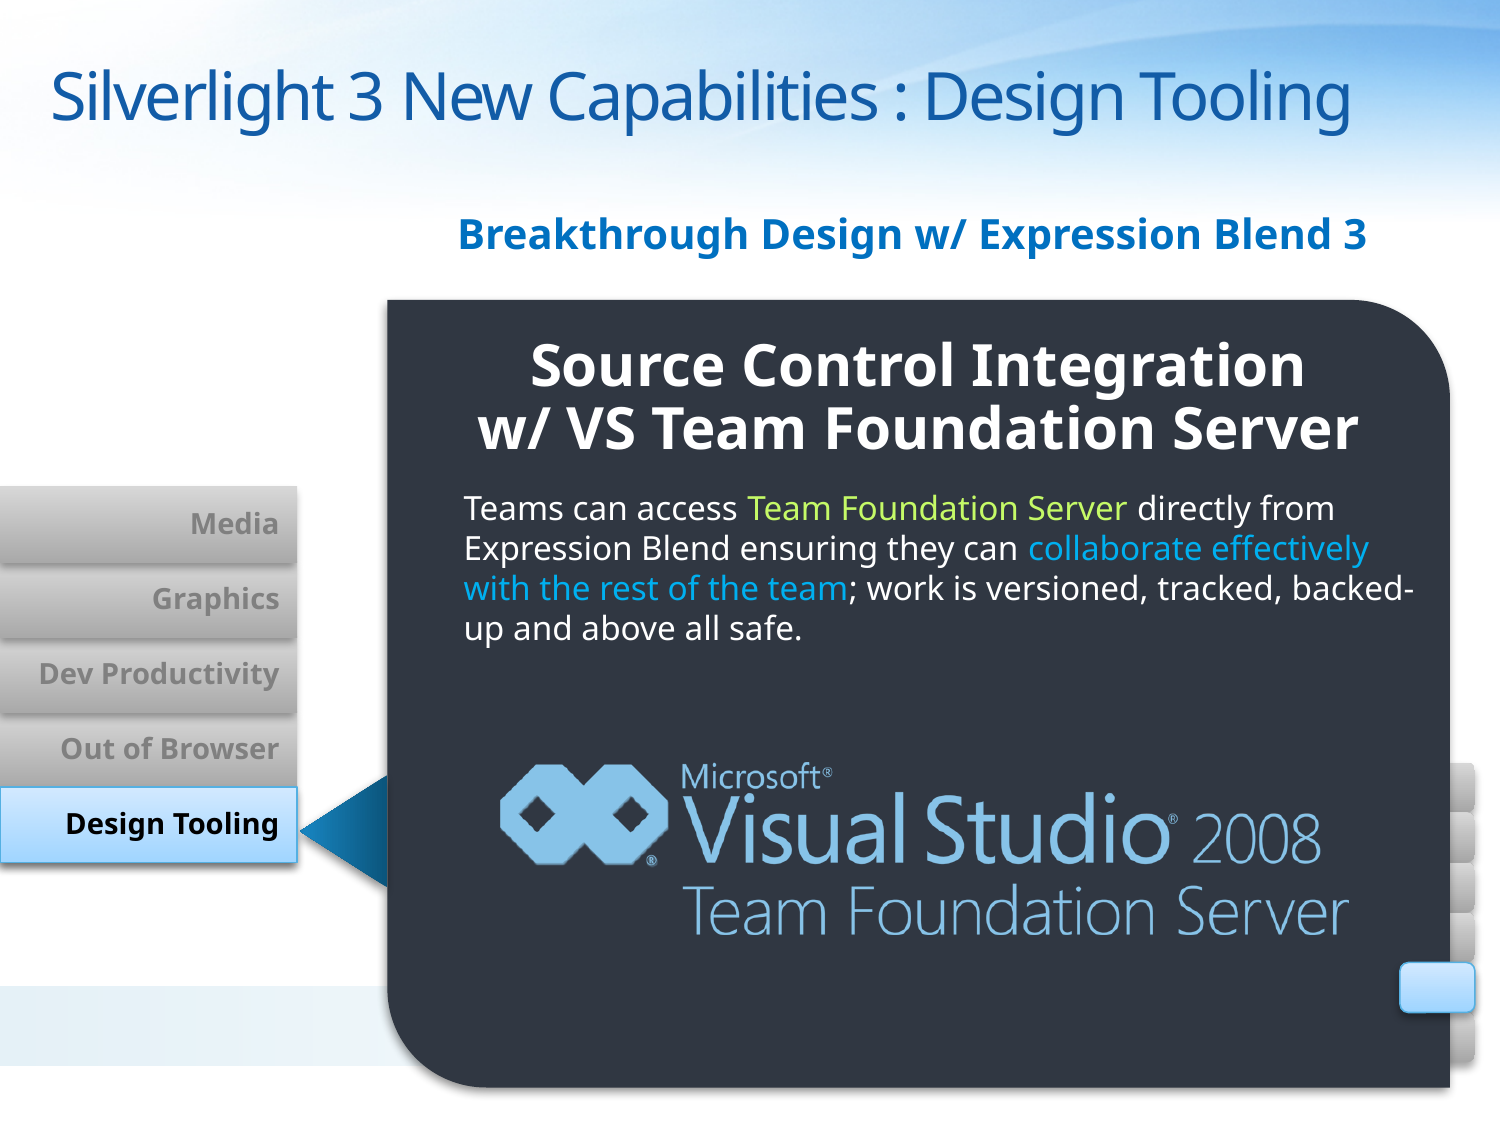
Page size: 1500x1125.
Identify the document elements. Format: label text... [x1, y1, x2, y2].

text_box Teams can access Team Foundation Server directly from Expression Blend ensuring they can collaborate effectively with the rest of the team; work is versioned, tracked, backed-up and above all safe. [425, 487, 1425, 775]
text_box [0, 486, 298, 863]
picture [0, 0, 1500, 1125]
text_box Breakthrough Design w/ Expression Blend 3 [437, 208, 1388, 265]
text_box Source Control Integration w/ VS Team Foundation Server [387, 299, 1450, 1088]
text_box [1399, 762, 1476, 1063]
text_box [304, 774, 388, 888]
title Silverlight 3 New Capabilities : Design Tooling [50, 62, 1450, 208]
